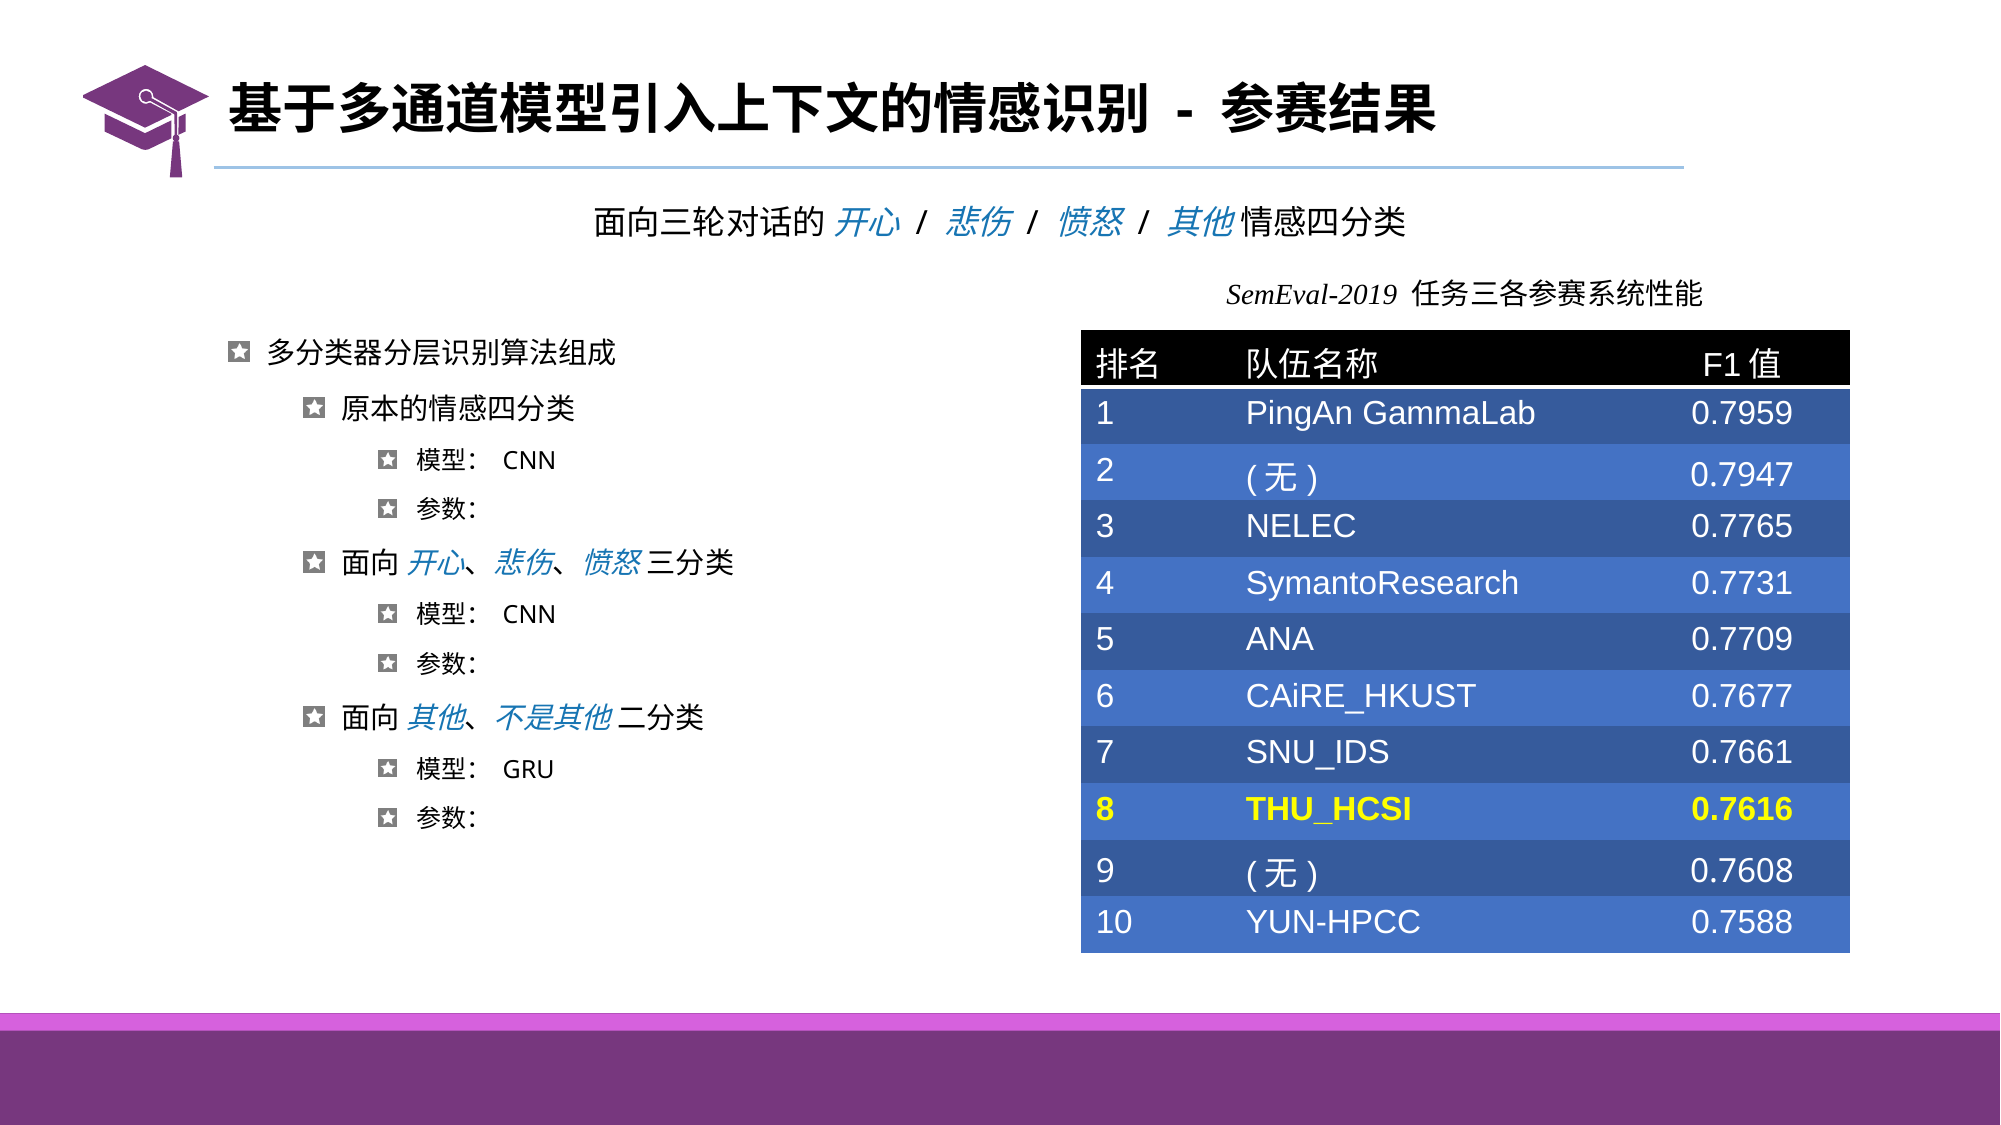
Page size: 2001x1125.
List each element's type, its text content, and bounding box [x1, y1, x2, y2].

picture [303, 706, 325, 727]
table_cell 0.7608 [1635, 840, 1850, 896]
table_cell 0.7731 [1635, 557, 1850, 613]
table_cell 0.7588 [1635, 896, 1850, 953]
table_cell SNU_IDS [1231, 726, 1635, 783]
table_cell 5 [1081, 613, 1231, 670]
table_cell ANA [1231, 613, 1635, 670]
picture [378, 499, 397, 518]
table_cell 0.7616 [1635, 783, 1850, 840]
table_cell (无) [1231, 840, 1635, 896]
table_cell 2 [1081, 444, 1231, 500]
title 基于多通道模型引入上下文的情感识别 - 参赛结果 [213, 55, 1558, 166]
table_cell NELEC [1231, 500, 1635, 557]
picture [303, 551, 325, 573]
picture [378, 759, 397, 777]
table_cell (无) [1231, 444, 1635, 500]
table_cell 0.7677 [1635, 670, 1850, 726]
text_box [0, 1012, 2000, 1032]
table_cell 0.7765 [1635, 500, 1850, 557]
picture [228, 341, 250, 362]
table_cell 0.7959 [1635, 389, 1850, 444]
text_box [83, 65, 209, 178]
table_cell CAiRE_HKUST [1231, 670, 1635, 726]
picture [378, 654, 397, 672]
table_cell 4 [1081, 557, 1231, 613]
table_cell 0.7947 [1635, 444, 1850, 500]
table_cell 0.7661 [1635, 726, 1850, 783]
picture [378, 450, 397, 469]
text_box SemEval-2019 任务三各参赛系统性能 [1211, 268, 1719, 318]
picture [378, 604, 397, 623]
table_header F1值 [1635, 330, 1850, 385]
table_cell 6 [1081, 670, 1231, 726]
table_cell THU_HCSI [1231, 783, 1635, 840]
table_cell YUN-HPCC [1231, 896, 1635, 953]
text_box [0, 1032, 2000, 1125]
table_cell 9 [1081, 840, 1231, 896]
table_cell SymantoResearch [1231, 557, 1635, 613]
table_cell 10 [1081, 896, 1231, 953]
table_header 排名 [1081, 330, 1231, 385]
table_cell 1 [1081, 389, 1231, 444]
table_cell 3 [1081, 500, 1231, 557]
text_box 面向三轮对话的 开心 / 悲伤 / 愤怒 / 其他 情感四分类 [329, 181, 1671, 249]
table_cell 0.7709 [1635, 613, 1850, 670]
table_cell 8 [1081, 783, 1231, 840]
table_header 队伍名称 [1231, 330, 1635, 385]
picture [378, 808, 397, 827]
picture [303, 397, 325, 418]
table_cell 7 [1081, 726, 1231, 783]
table_cell PingAn GammaLab [1231, 389, 1635, 444]
